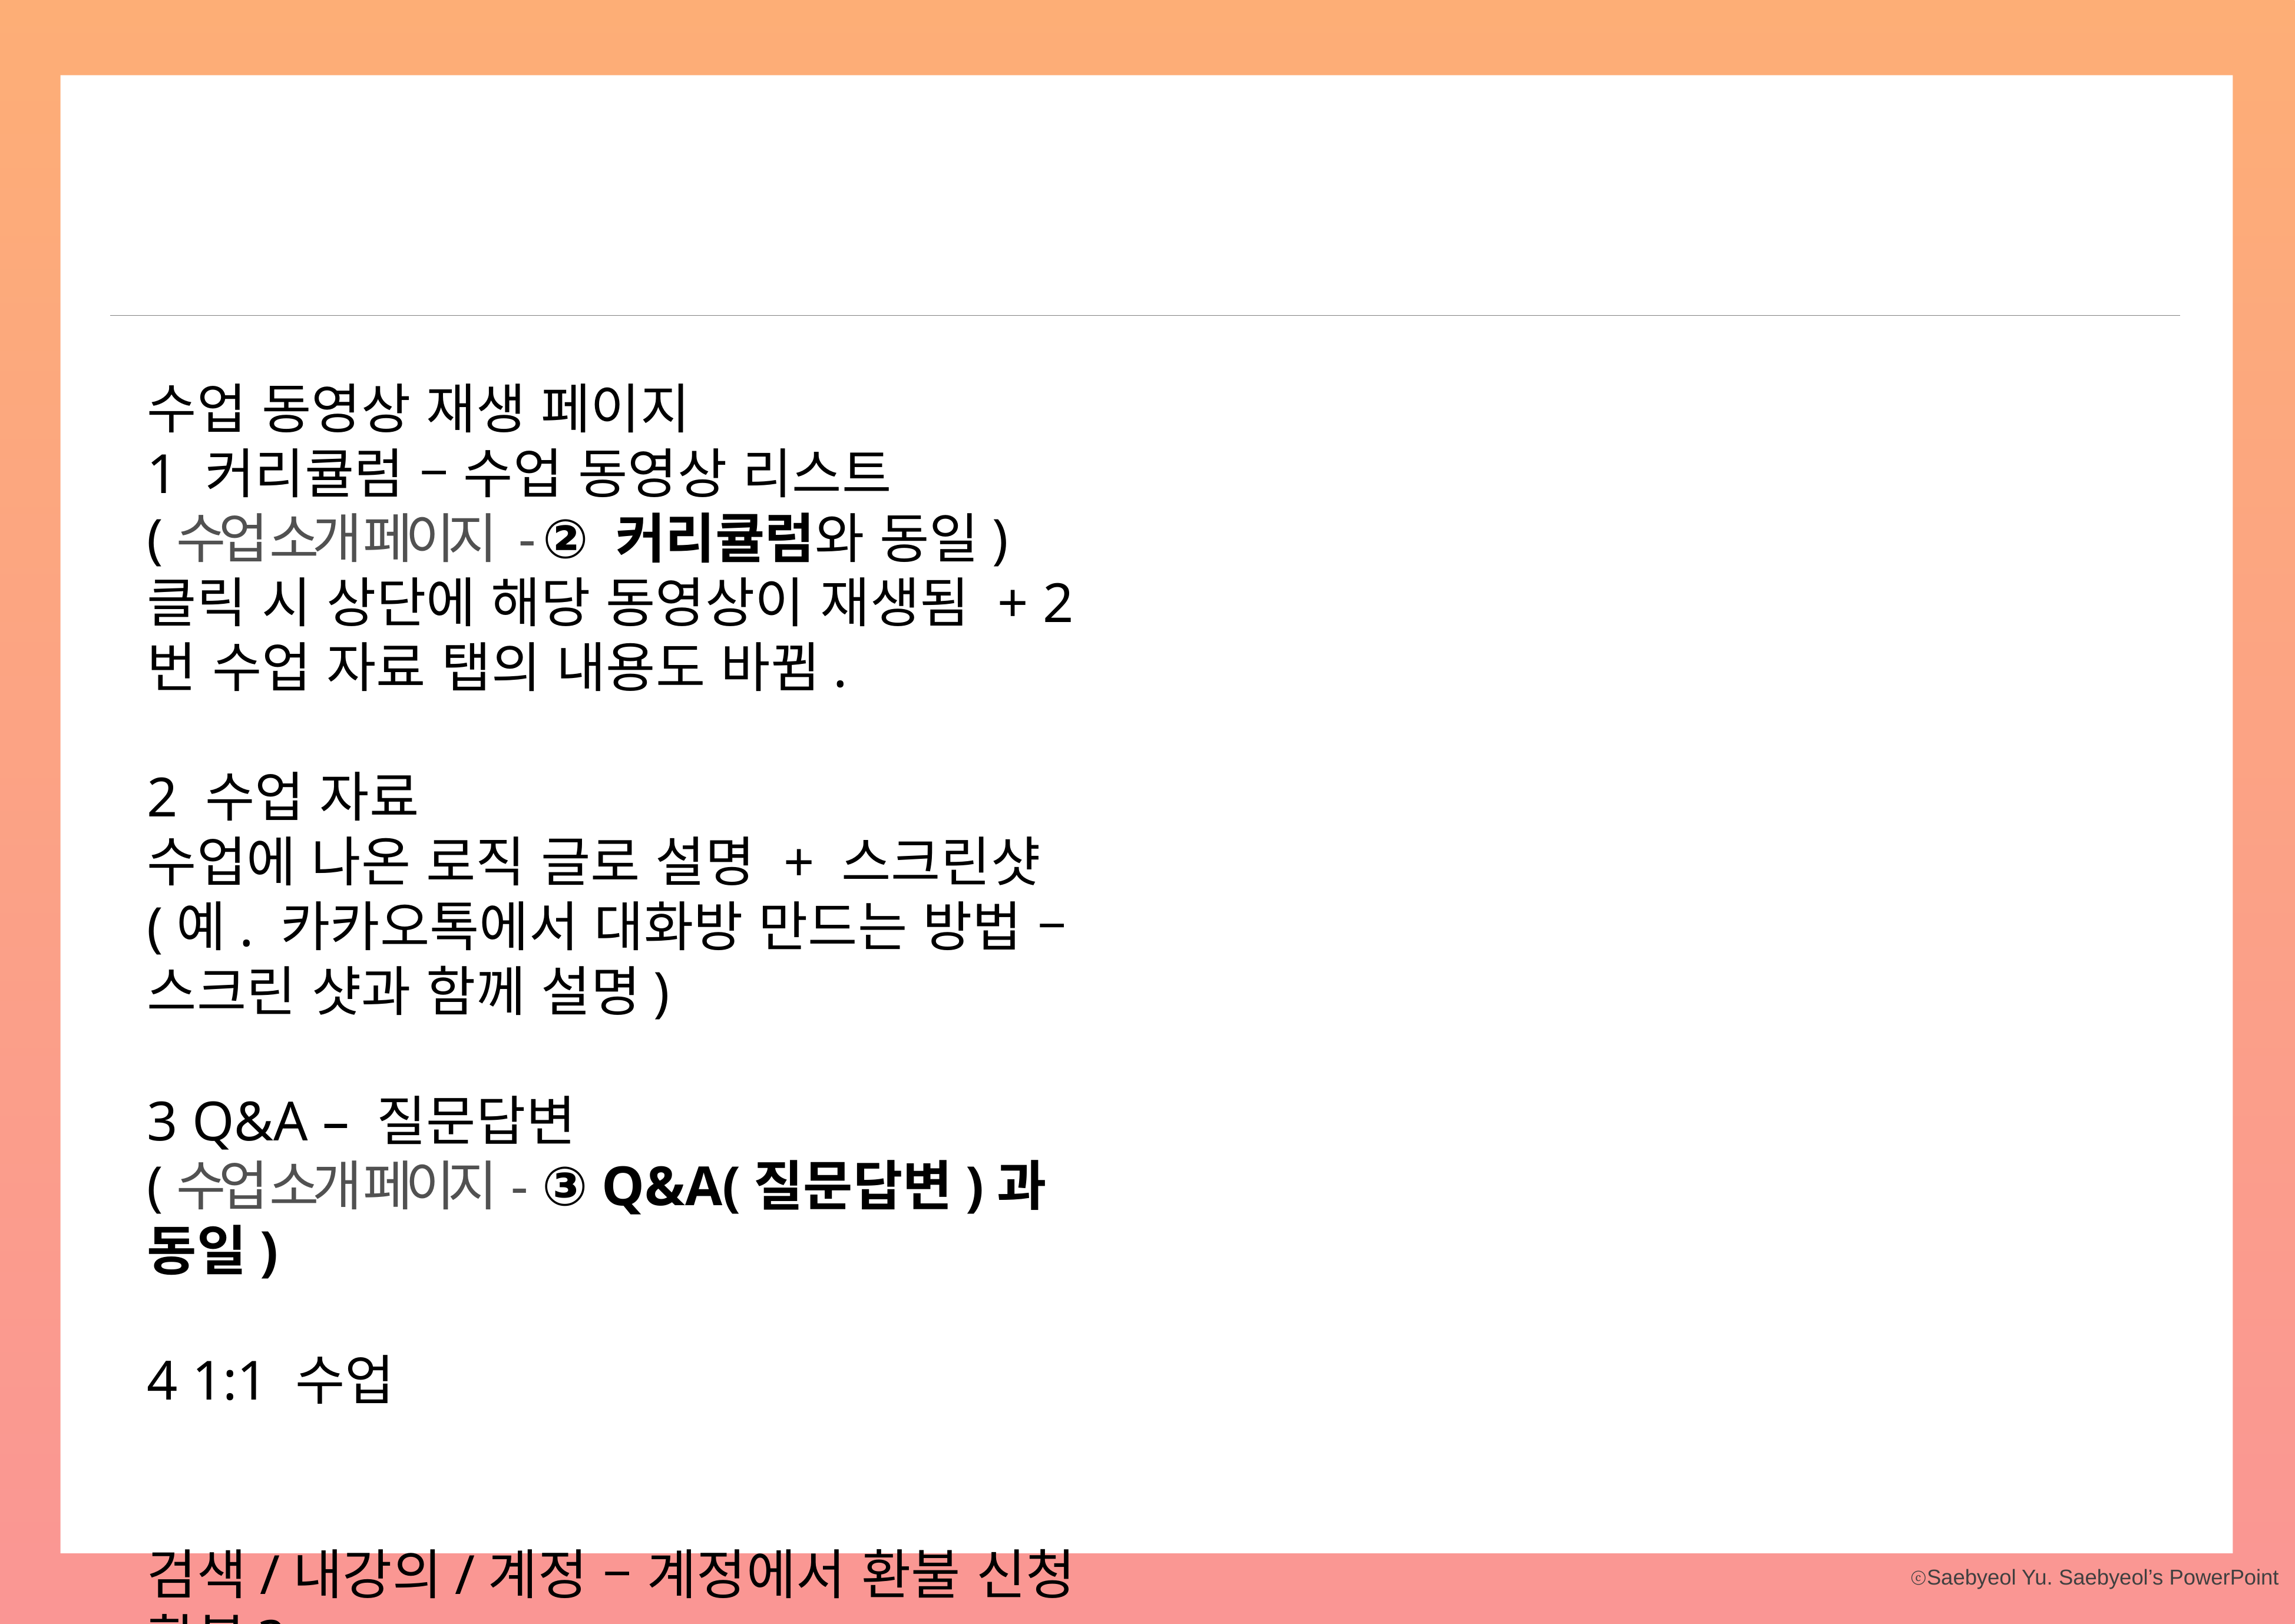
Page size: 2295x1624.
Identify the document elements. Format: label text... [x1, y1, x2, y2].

text_box 수업 동영상 재생 페이지 1 커리큘럼 – 수업 동영상 리스트 (수업 소개 페이지 - ② 커리큘럼와 동일) 클릭 시 상단에 해당 동영상이 재생됨 + 2번 수업 자료 탭의 내용도 바뀜. 2 수업 자료 수업에 나온 로직 글로 설명 + 스크린샷 (예. 카카오톡에서 대화방 만드는 방법 – 스크린 샷과 함께 설명) 3 Q&A – 질문답변 (수업 소개 페이지- ③ Q&A(질문답변)과 동일) 4 1:1 수업 검색/내강의/계정 – 계정에서 환불 신청 환불? [138, 370, 1103, 1624]
